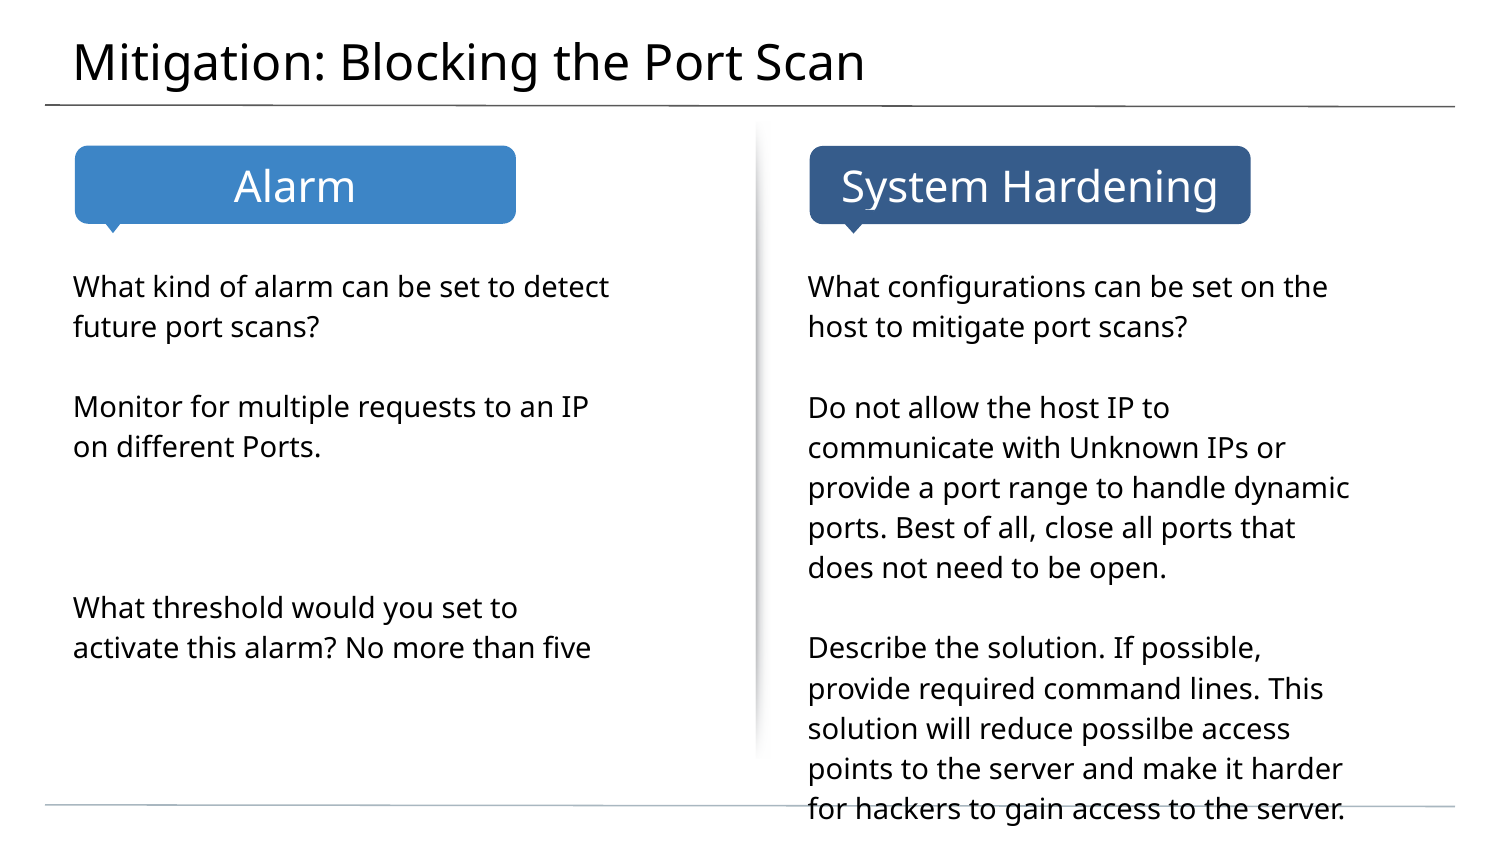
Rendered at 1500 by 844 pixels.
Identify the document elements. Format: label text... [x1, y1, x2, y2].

title Mitigation: Blocking the Port Scan [0, 0, 1500, 88]
subtitle What configurations can be set on the host to mitigate port scans? Do not allow the host IP to communicate with Unknown IPs or provide a port range to handle dynamic ports. Best of all, close all ports that does not need to be open. Describe the solution. If possible, provide required command lines. This solution will reduce possilbe access points to the server and make it harder for hackers to gain access to the server. [732, 263, 1438, 805]
picture [703, 107, 839, 782]
subtitle What kind of alarm can be set to detect future port scans? Monitor for multiple requests to an IP on different Ports. What threshold would you set to activate this alarm? No more than five [0, 262, 704, 764]
